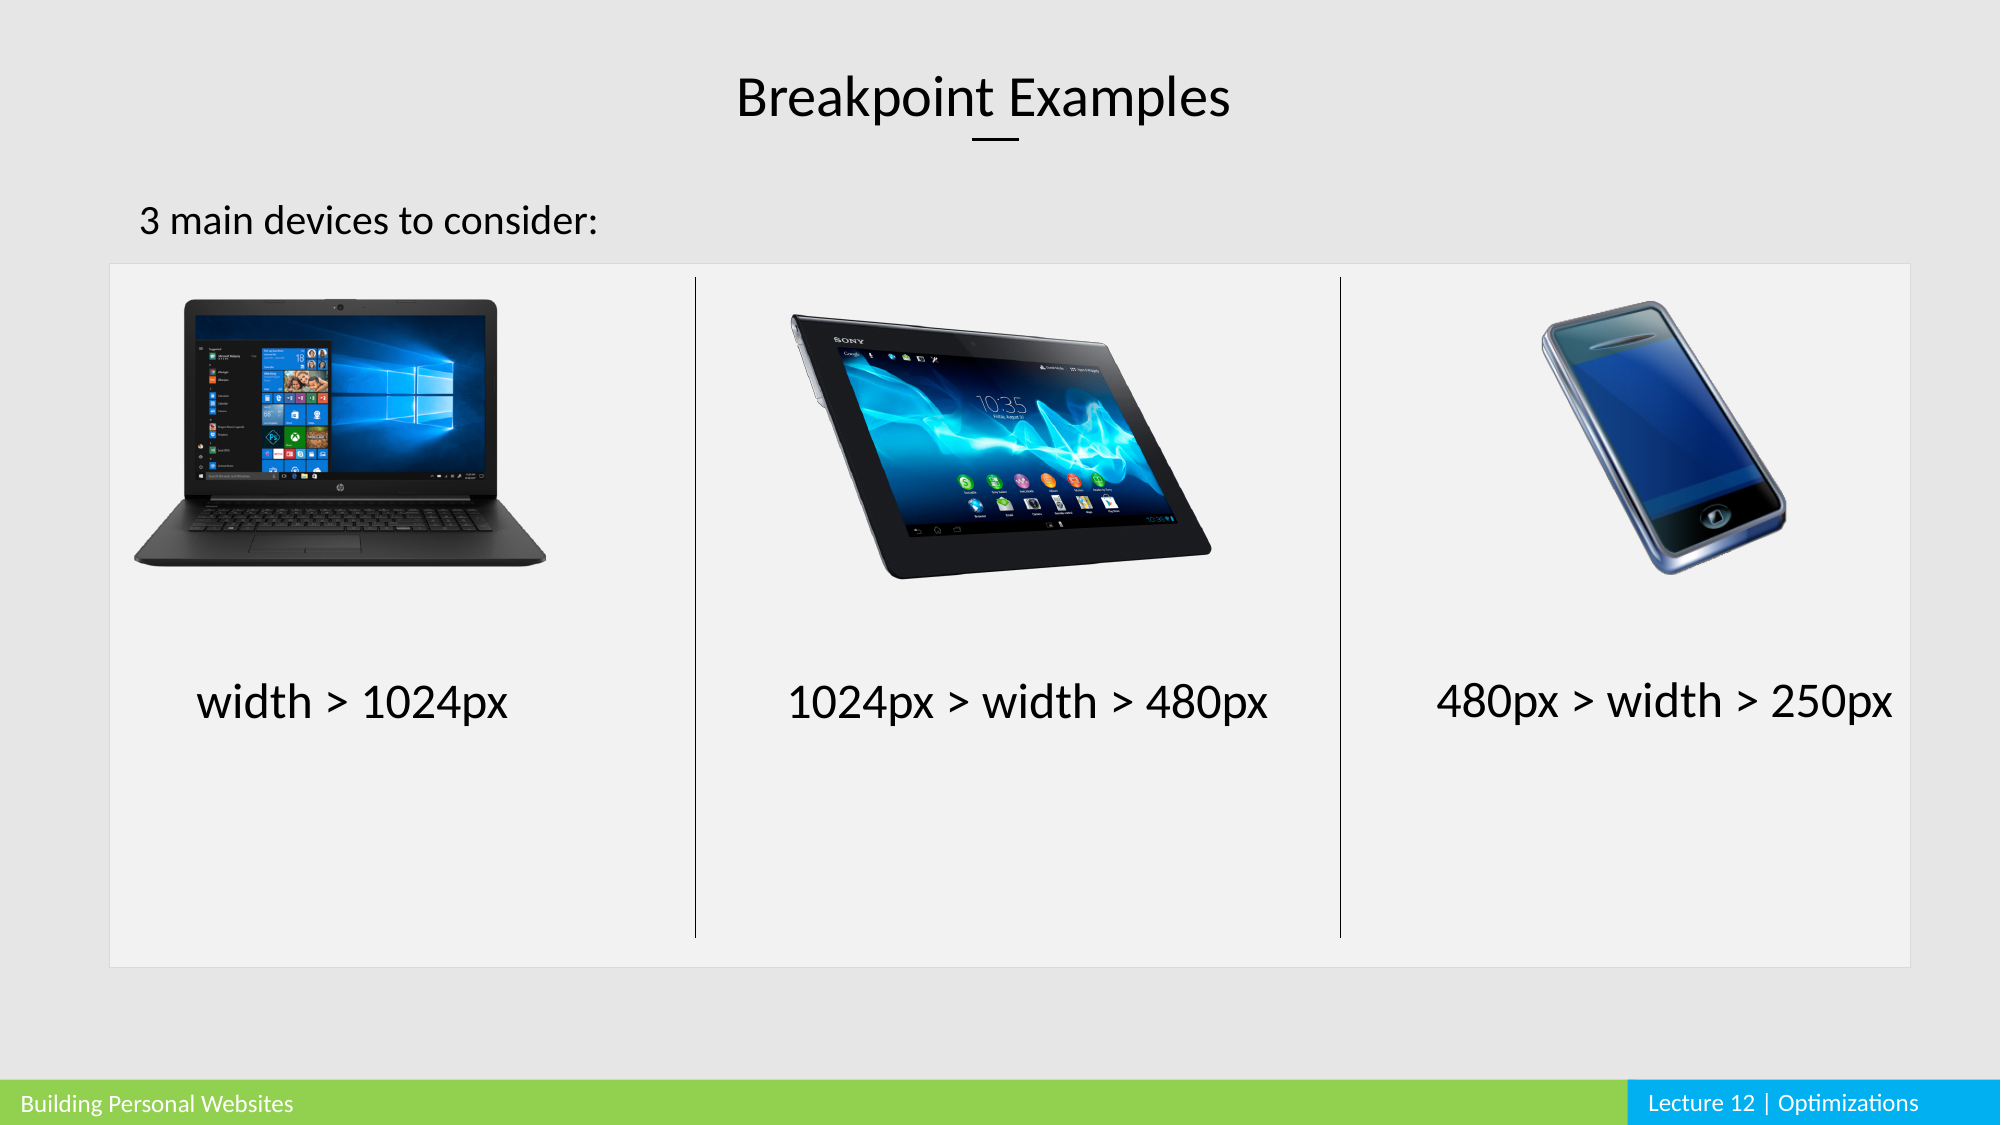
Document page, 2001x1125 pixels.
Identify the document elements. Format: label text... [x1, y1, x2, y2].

text_box 480px > width > 250px [1421, 660, 1909, 736]
text_box [0, 1079, 5, 1125]
picture [1494, 276, 1808, 590]
text_box width > 1024px [181, 660, 524, 736]
text_box [446, 1079, 1627, 1125]
text_box Breakpoint Examples [721, 51, 1279, 136]
text_box 1024px > width > 480px [771, 660, 1284, 736]
text_box Lecture 12 | Optimizations [1633, 1079, 2000, 1124]
picture [777, 304, 1223, 586]
picture [134, 276, 546, 587]
text_box Building Personal Websites [5, 1079, 446, 1125]
text_box [1627, 1079, 2000, 1125]
text_box 3 main devices to consider: [123, 185, 1761, 251]
text_box [109, 262, 1912, 968]
